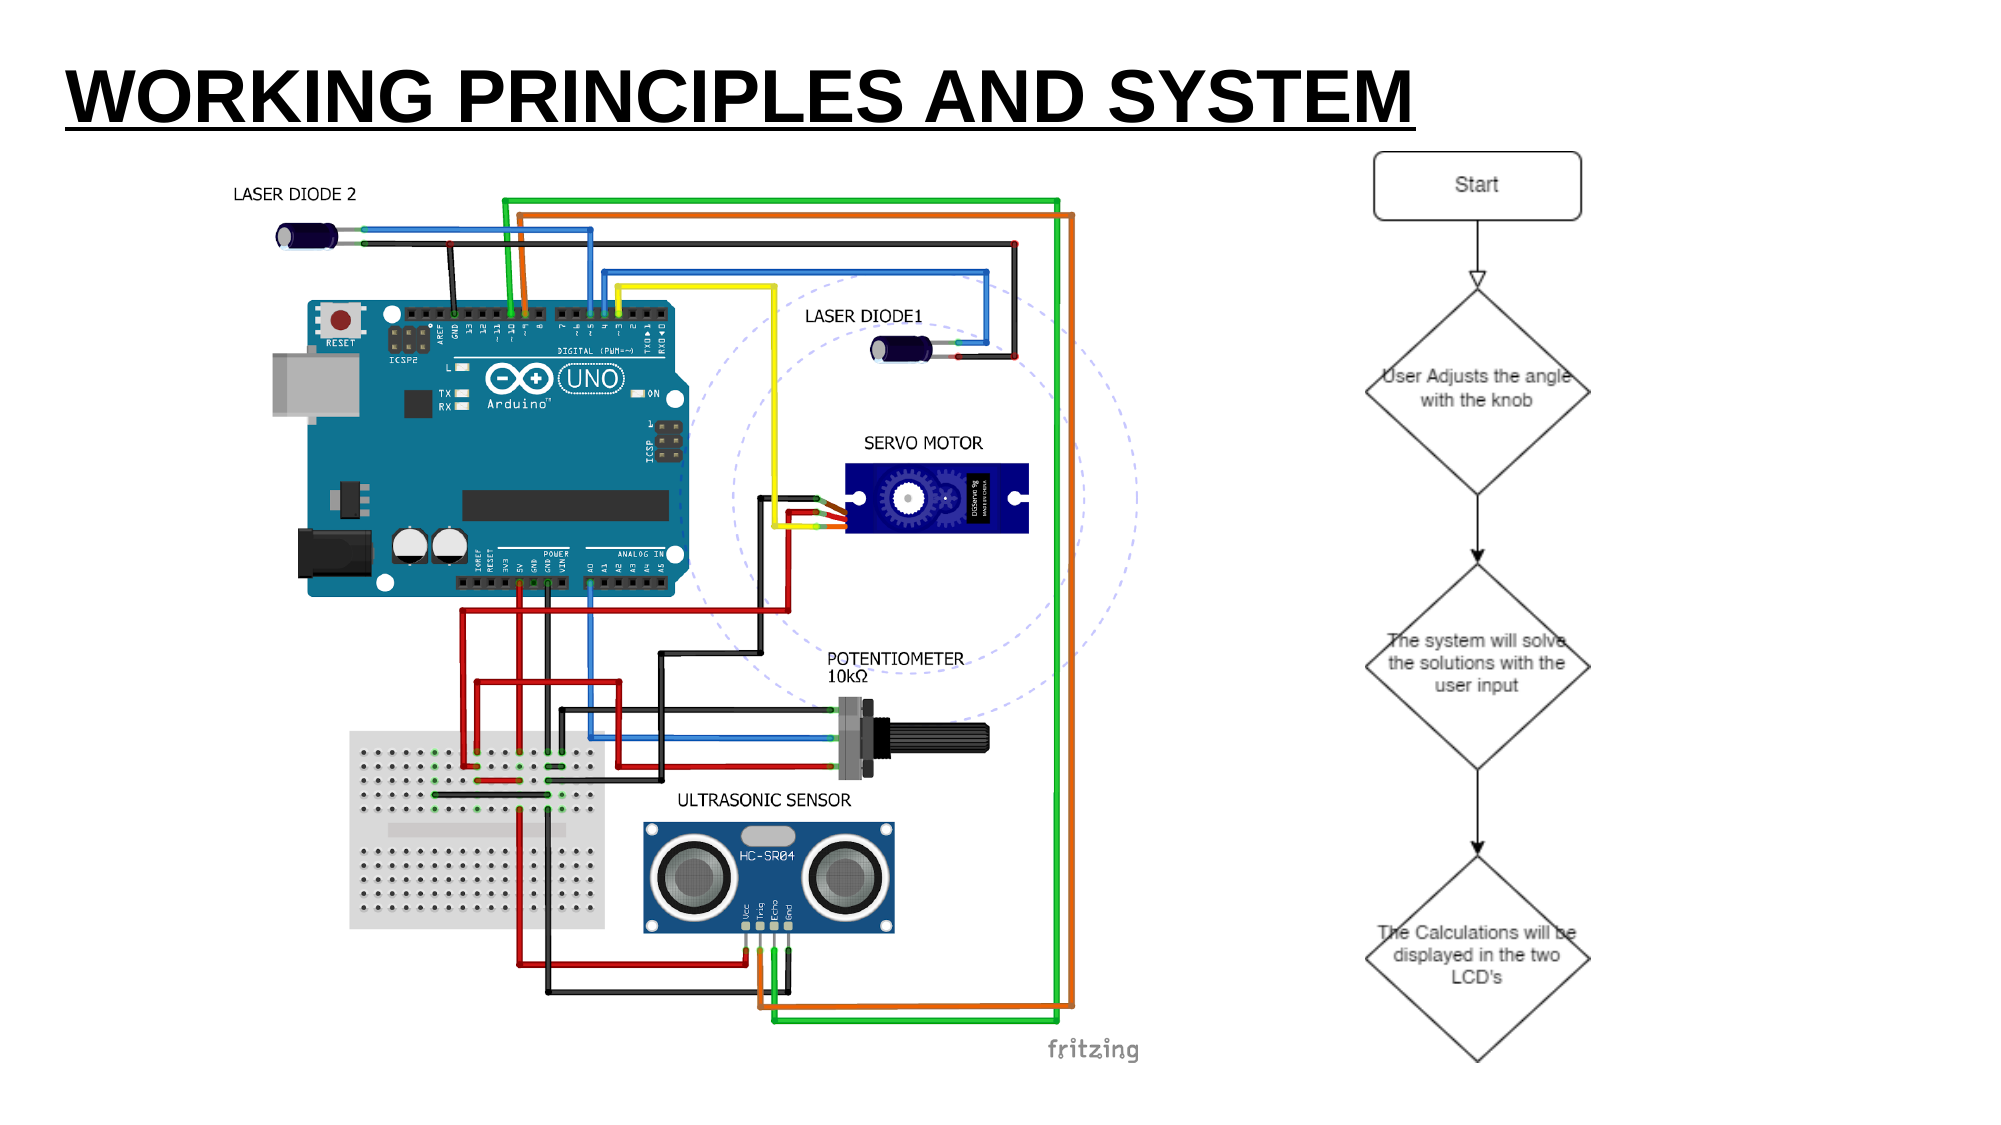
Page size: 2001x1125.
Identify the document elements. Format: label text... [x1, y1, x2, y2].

text_box WORKING PRINCIPLES AND SYSTEM [50, 40, 1546, 146]
picture [233, 187, 1138, 1063]
picture [1365, 151, 1591, 1063]
